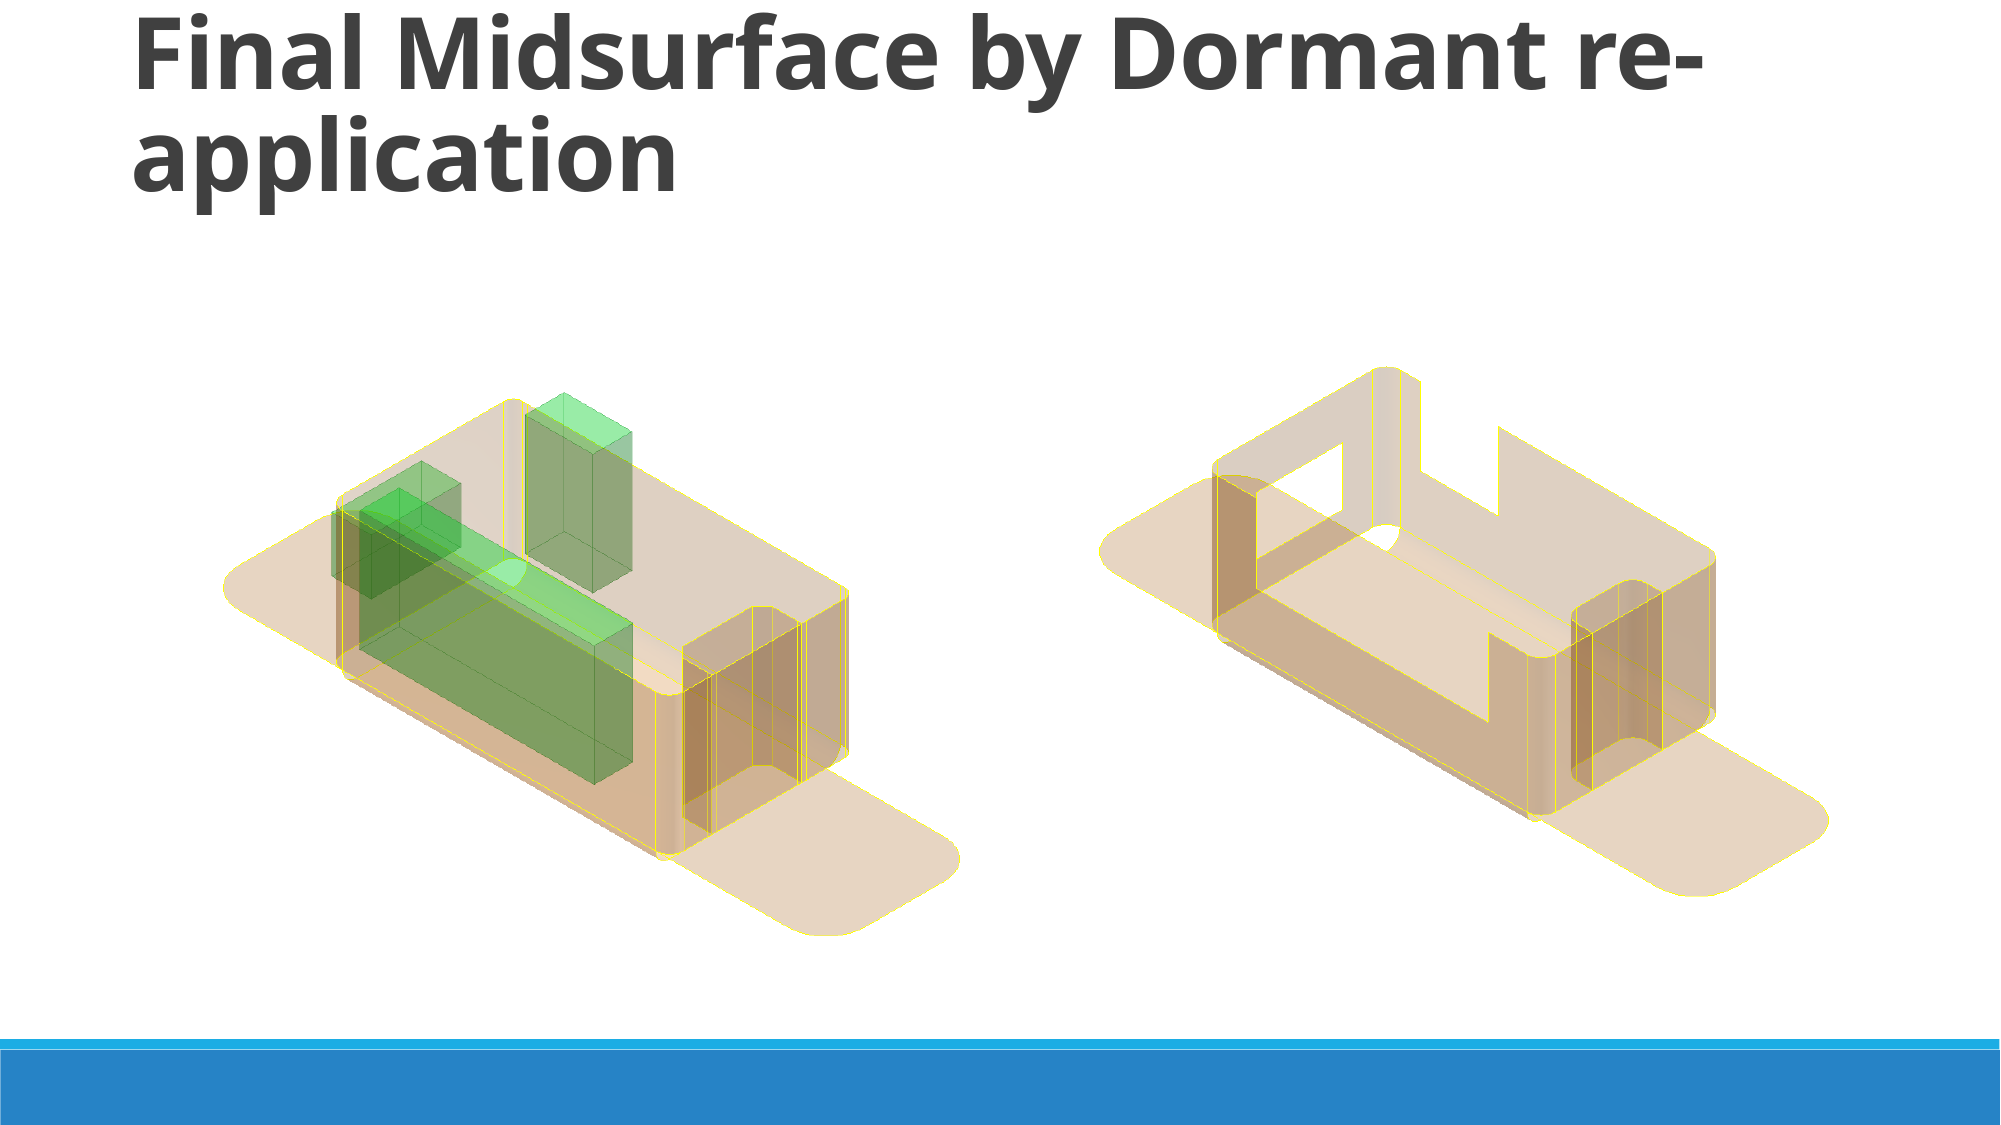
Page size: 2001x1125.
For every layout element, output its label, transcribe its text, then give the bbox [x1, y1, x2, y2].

title Final Midsurface by Dormant re-application [115, 47, 2000, 220]
picture [1035, 243, 1863, 964]
picture [172, 276, 1001, 996]
